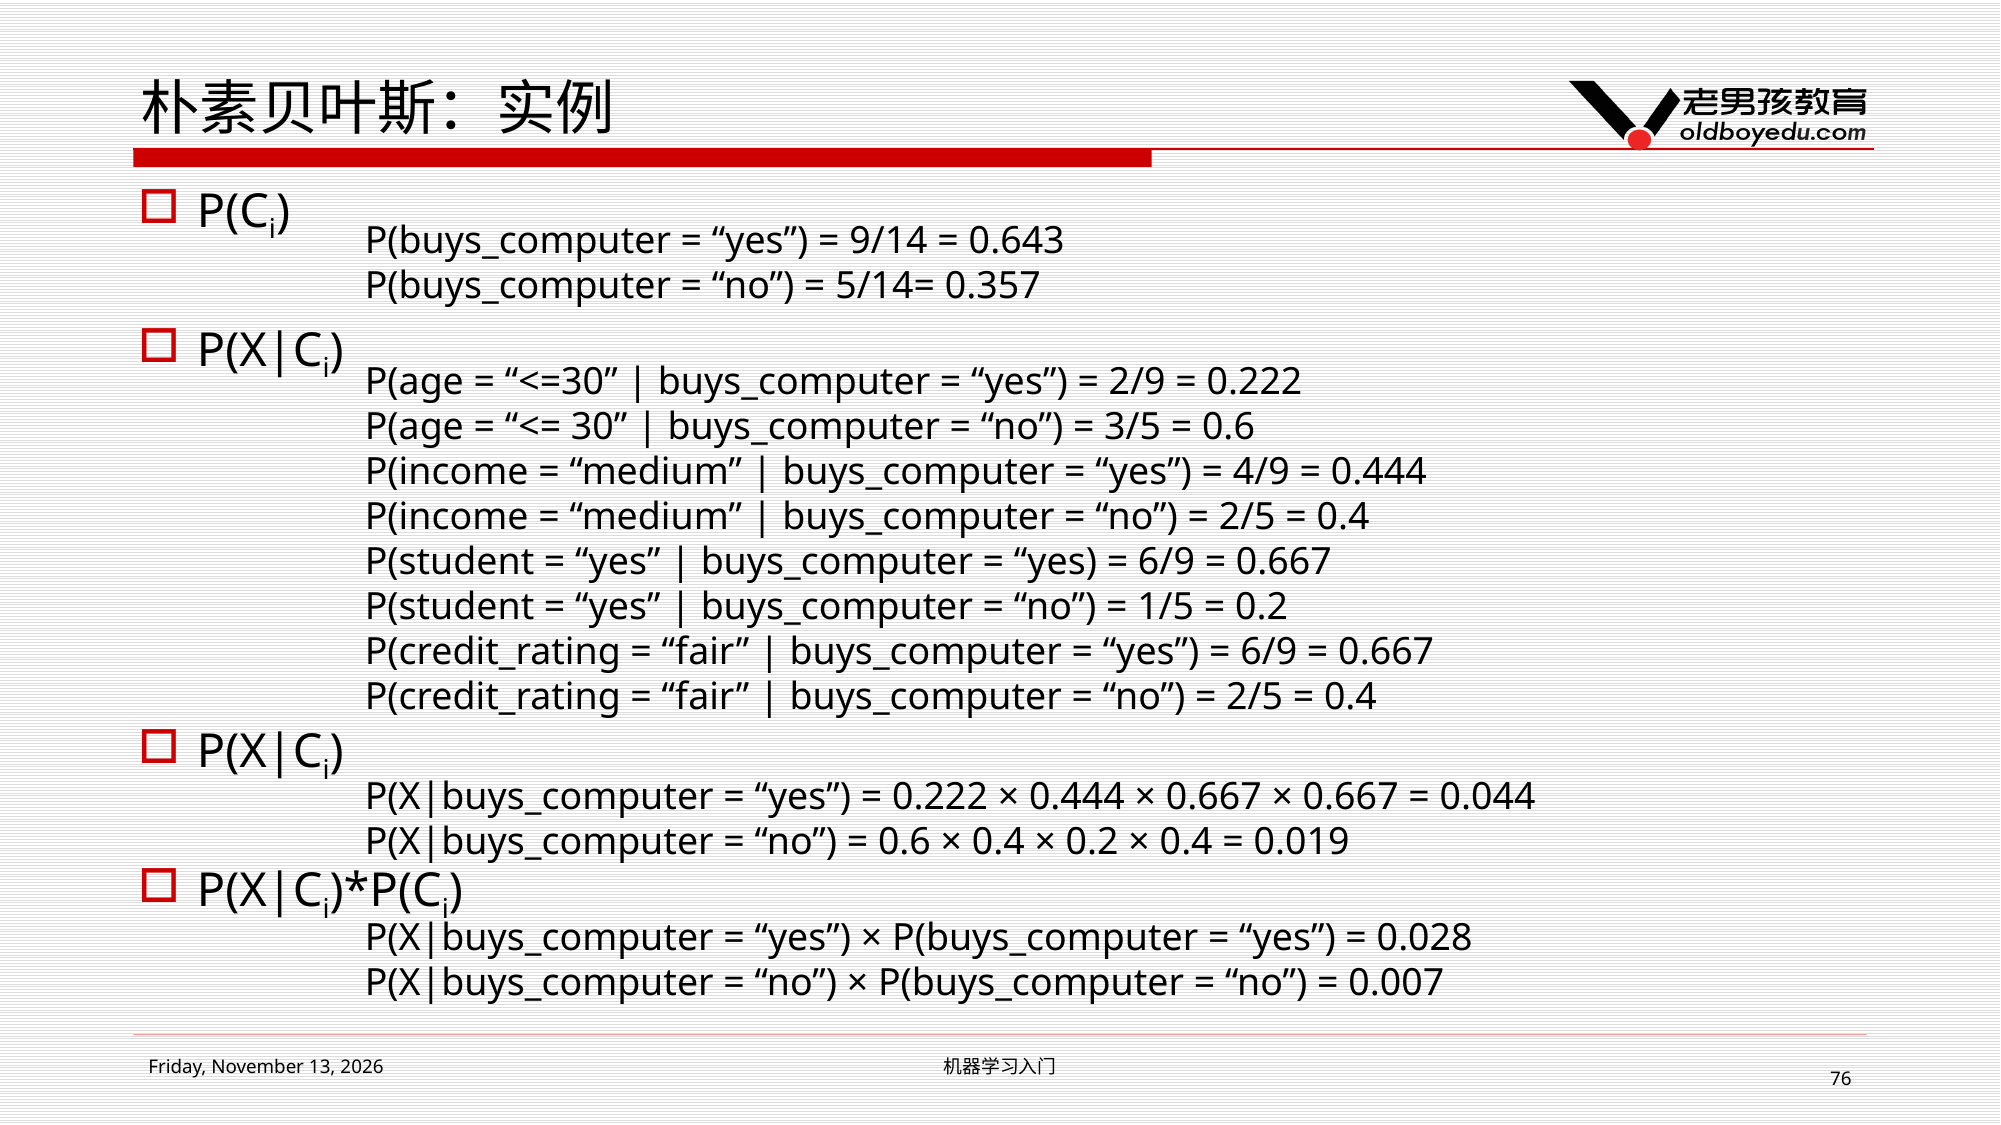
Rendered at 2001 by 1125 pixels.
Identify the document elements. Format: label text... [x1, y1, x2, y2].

footer 机器学习入门 [683, 1046, 1317, 1103]
title 朴素贝叶斯：实例 [125, 50, 1876, 149]
text_box P(X|buys_computer = “yes”) = 0.222 × 0.444 × 0.667 × 0.667 = 0.044 P(X|buys_computer = “no”) = 0.6 × 0.4 × 0.2 × 0.4 = 0.019 [350, 764, 1885, 869]
text_box P(age = “<=30” | buys_computer = “yes”) = 2/9 = 0.222 P(age = “<= 30” | buys_computer = “no”) = 3/5 = 0.6 P(income = “medium” | buys_computer = “yes”) = 4/9 = 0.444 P(income = “medium” | buys_computer = “no”) = 2/5 = 0.4 P(student = “yes” | buys_computer = “yes) = 6/9 = 0.667 P(student = “yes” | buys_computer = “no”) = 1/5 = 0.2 P(credit_rating = “fair” | buys_computer = “yes”) = 6/9 = 0.667 P(credit_rating = “fair” | buys_computer = “no”) = 2/5 = 0.4 [350, 349, 1824, 725]
list P(Ci) P(X|Ci) P(X|Ci) P(X|Ci)*P(Ci) [123, 172, 1874, 988]
slide_number 76 [1433, 1058, 1867, 1103]
text_box P(X|buys_computer = “yes”) × P(buys_computer = “yes”) = 0.028 P(X|buys_computer = “no”) × P(buys_computer = “no”) = 0.007 [350, 906, 1824, 1011]
text_box P(buys_computer = “yes”) = 9/14 = 0.643 P(buys_computer = “no”) = 5/14= 0.357 [350, 208, 1350, 313]
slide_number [133, 1046, 567, 1103]
